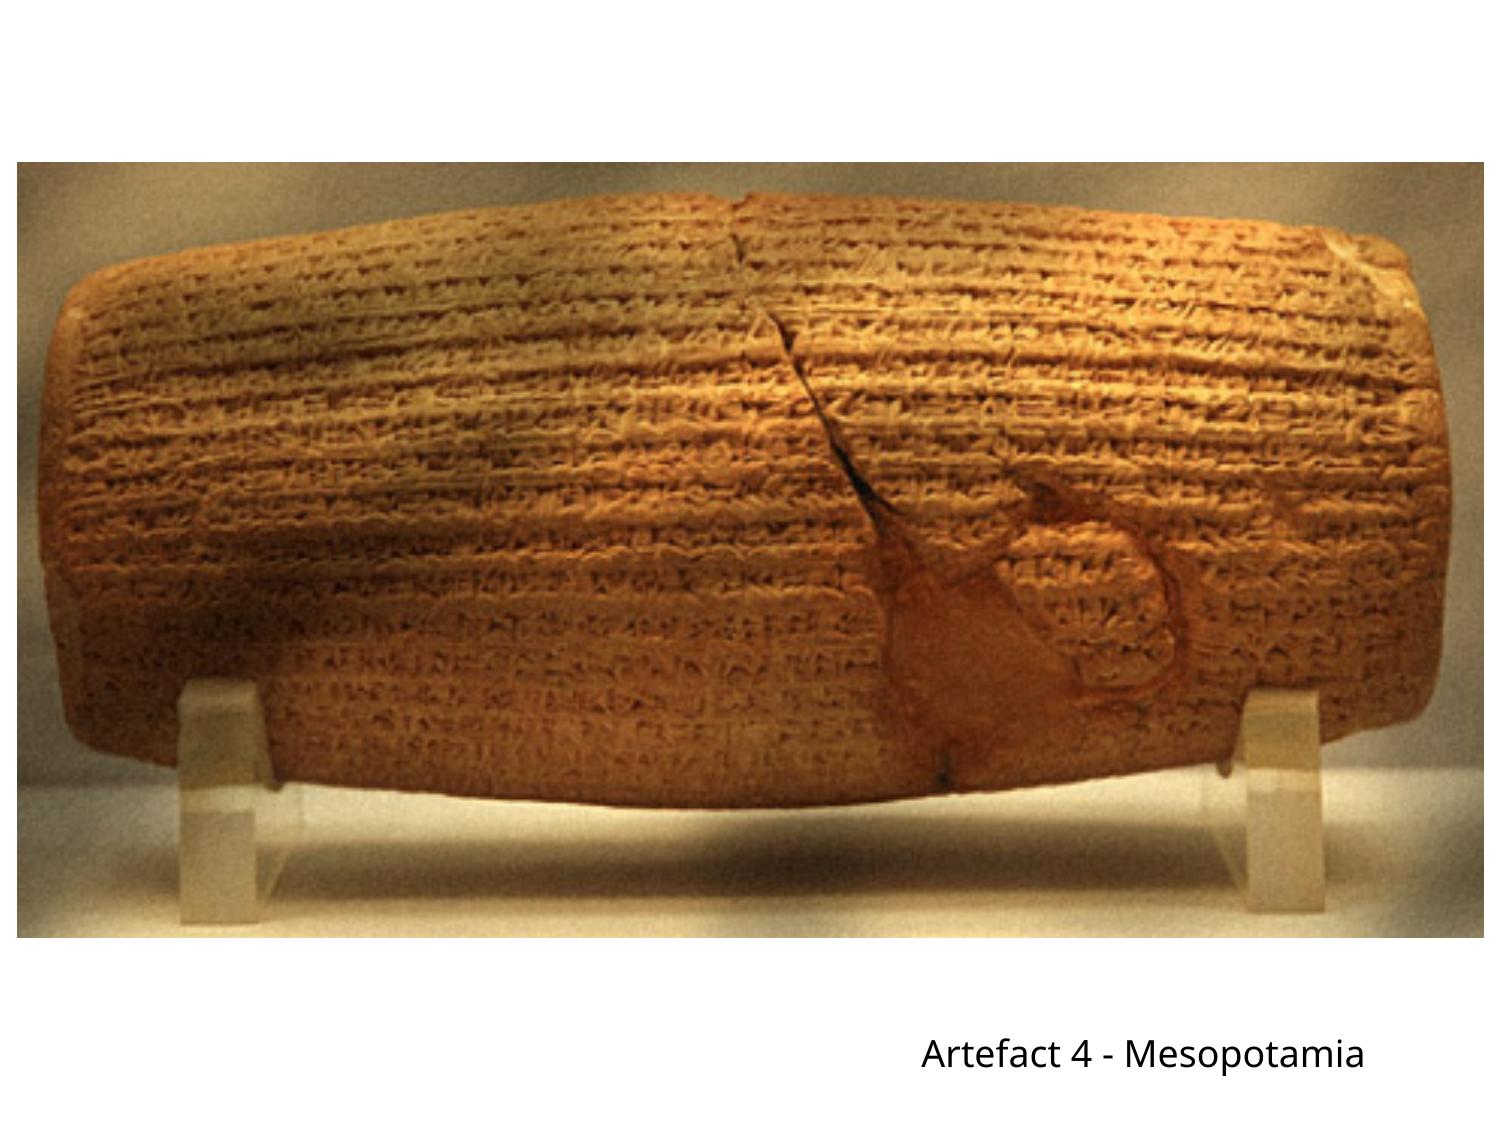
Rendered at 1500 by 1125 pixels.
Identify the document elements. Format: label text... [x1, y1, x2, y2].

picture [16, 162, 1485, 938]
title Artefact 4 - Mesopotamia [837, 1012, 1450, 1093]
